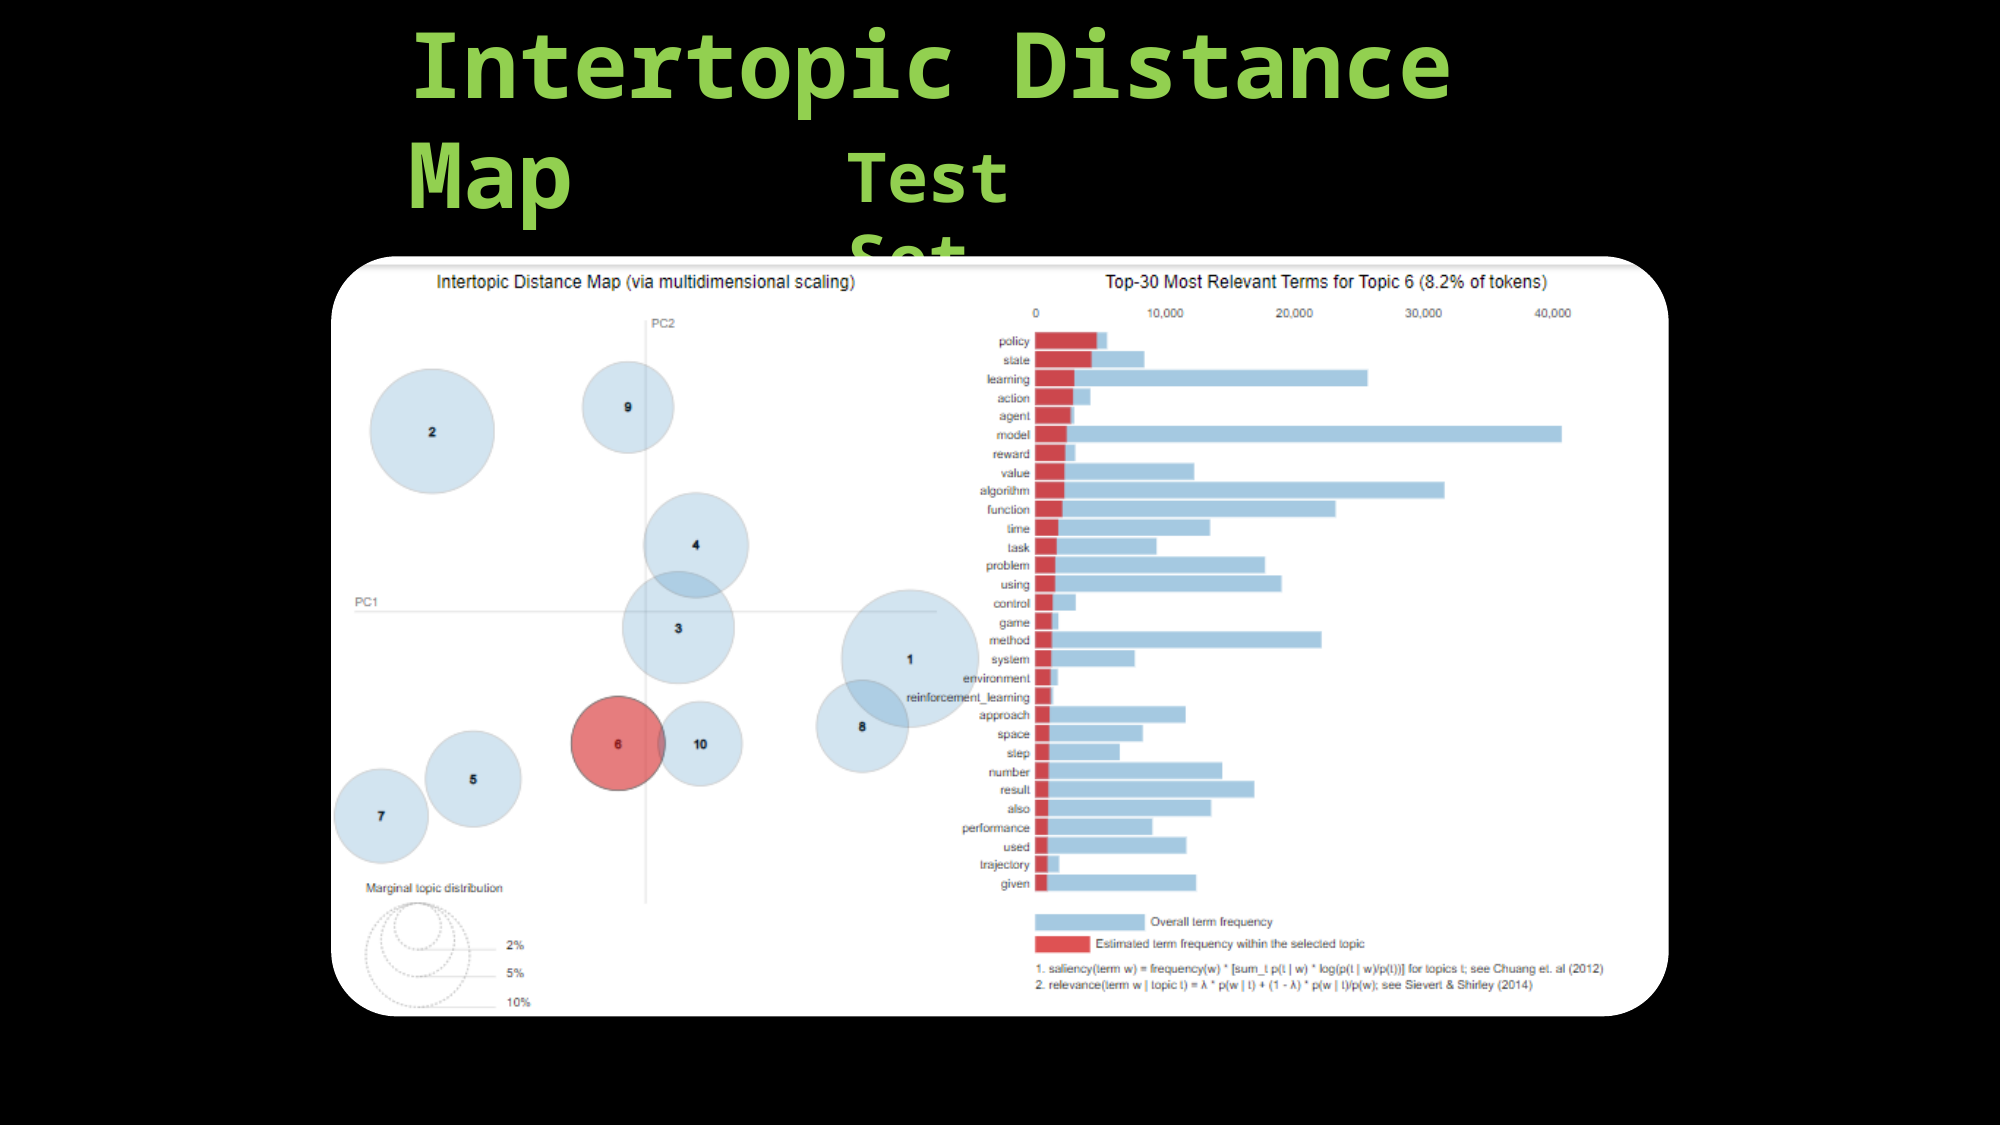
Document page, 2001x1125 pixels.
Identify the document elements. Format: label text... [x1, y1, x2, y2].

text_box Test Set [831, 126, 1169, 256]
text_box Intertopic Distance Map [393, 0, 1607, 235]
picture [331, 256, 1669, 1017]
